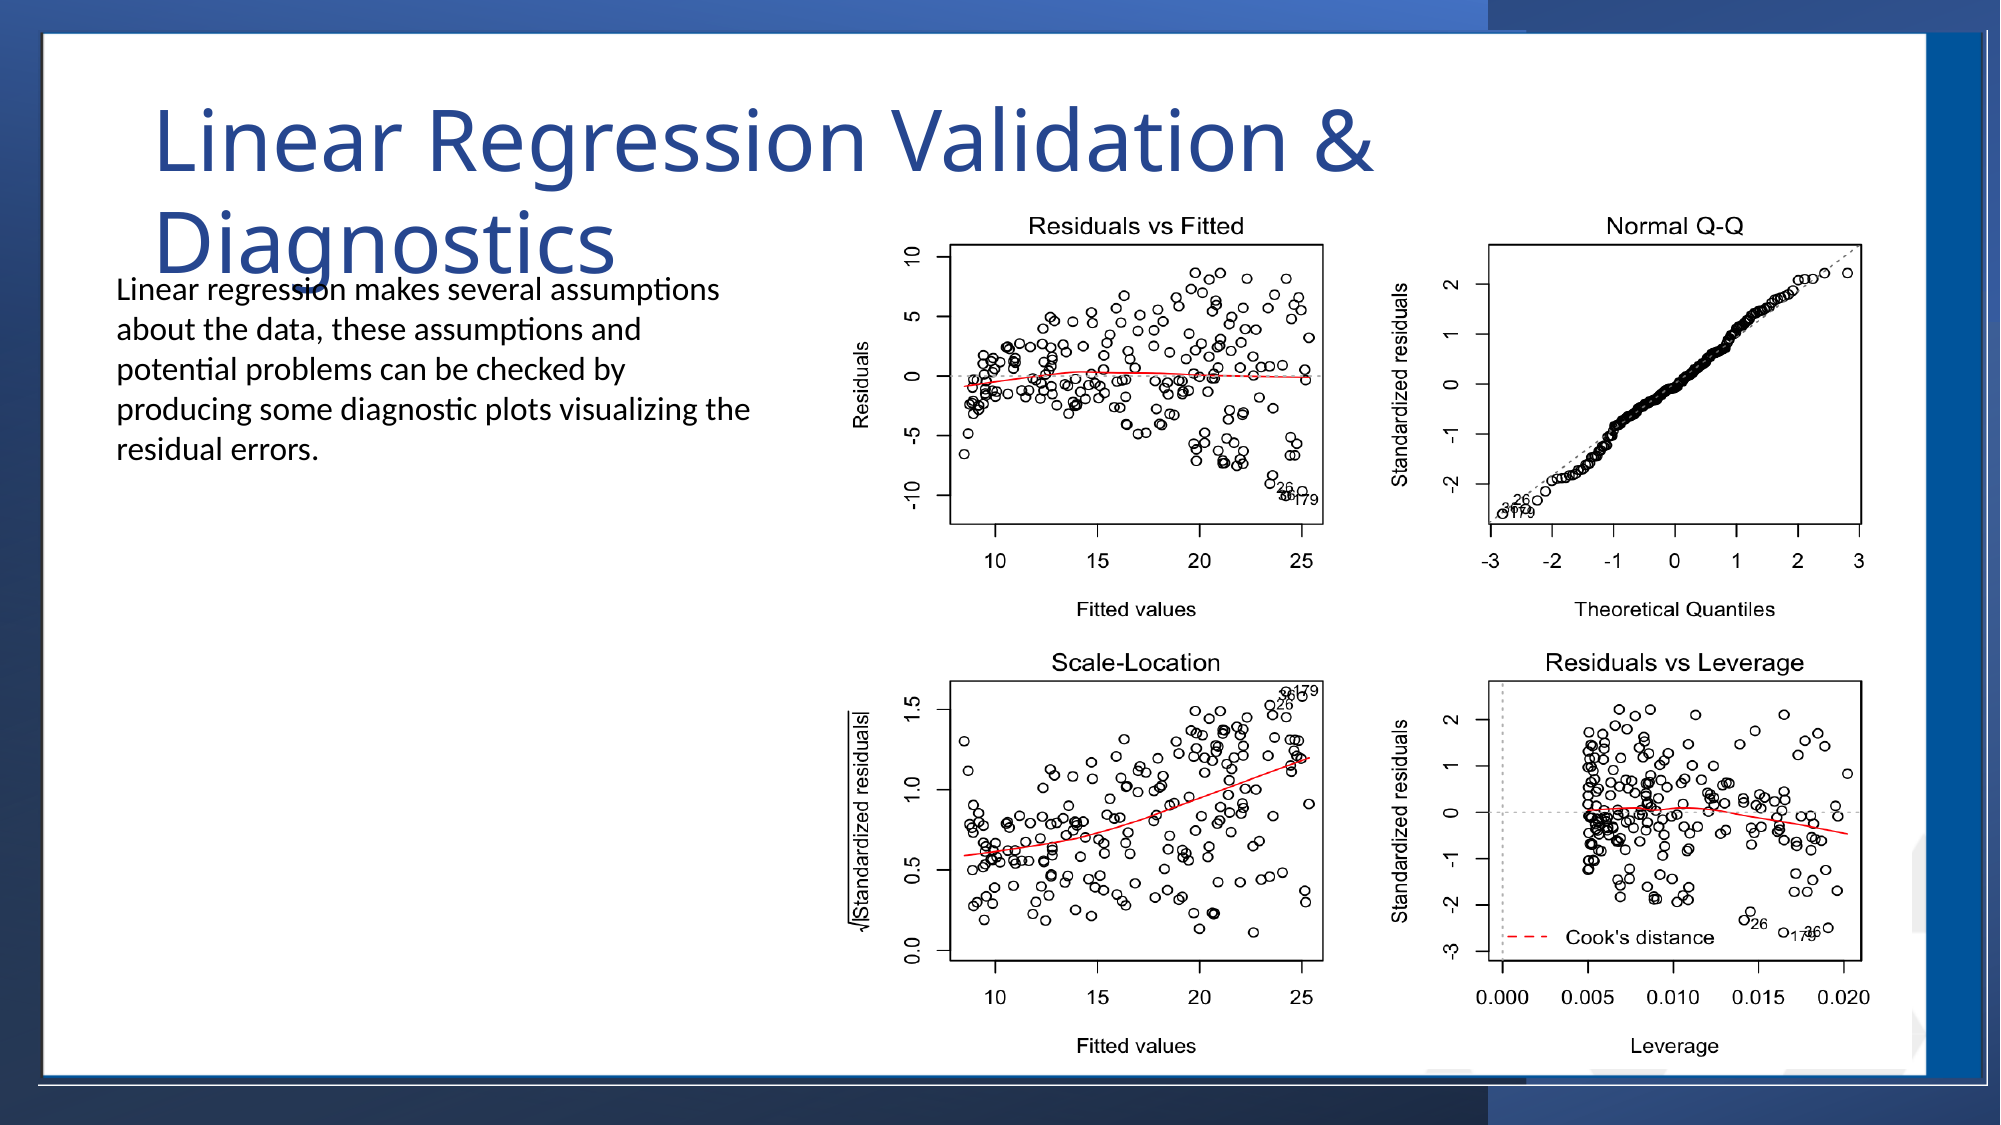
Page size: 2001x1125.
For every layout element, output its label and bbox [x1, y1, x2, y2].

picture [38, 30, 1988, 1086]
text_box [0, 321, 2000, 1125]
text_box [0, 0, 1489, 321]
text_box [1489, 0, 2000, 321]
